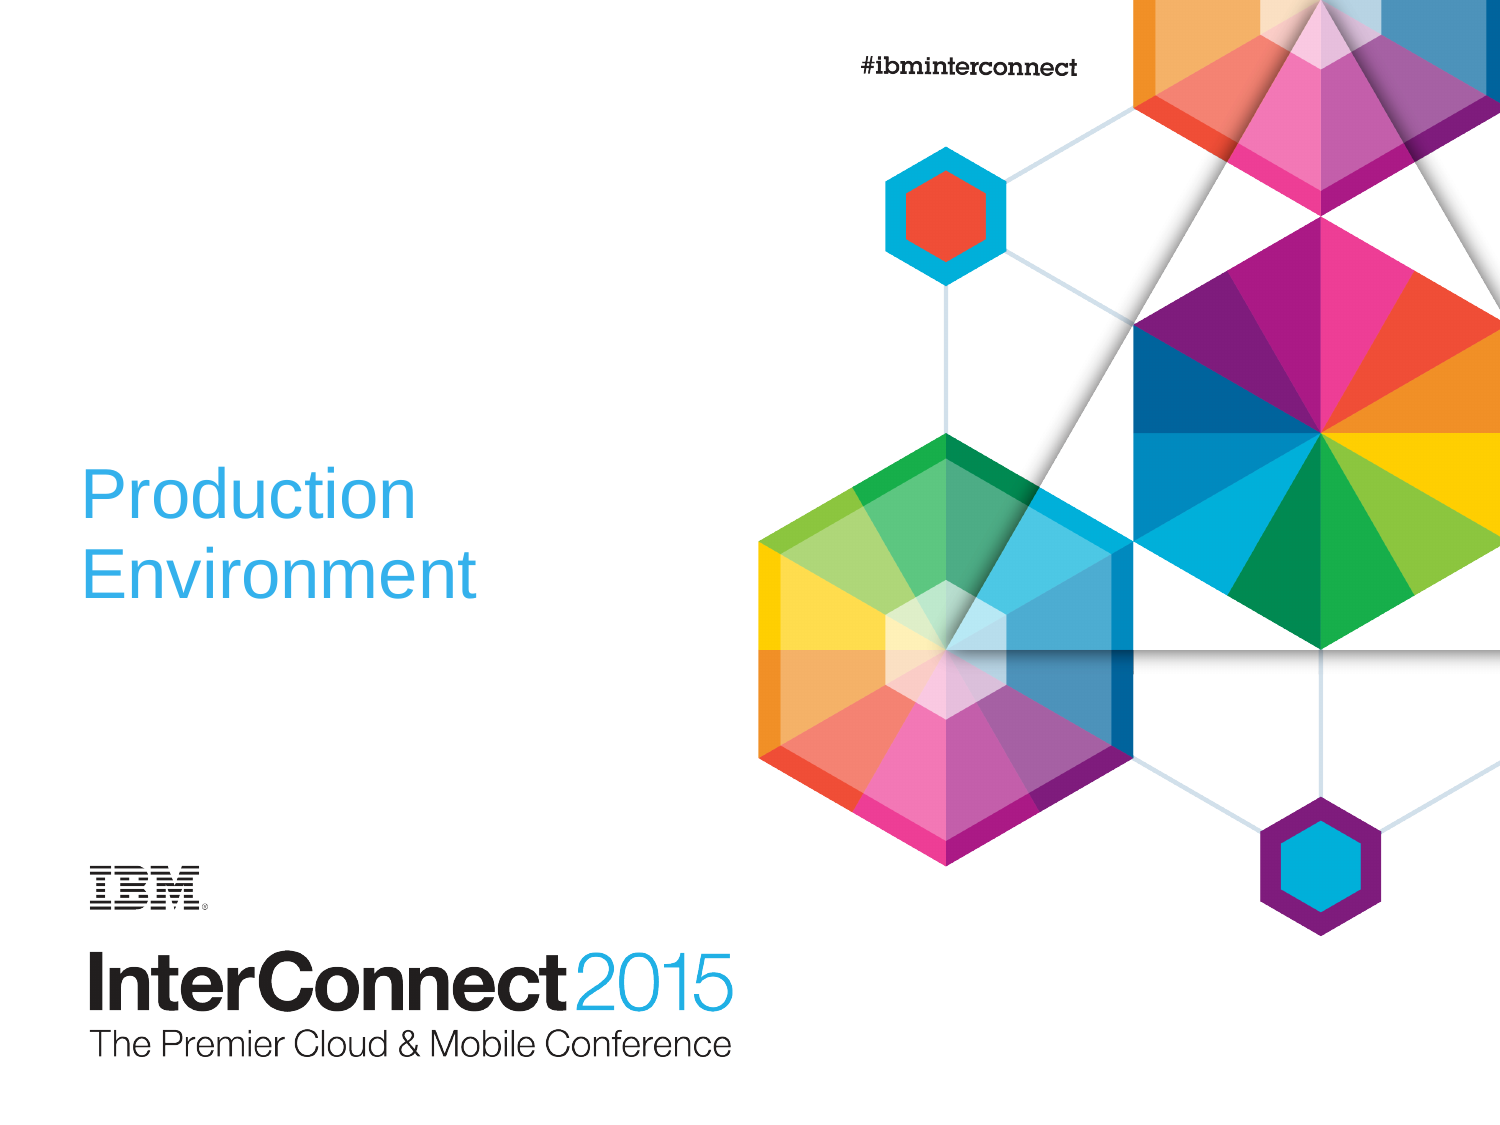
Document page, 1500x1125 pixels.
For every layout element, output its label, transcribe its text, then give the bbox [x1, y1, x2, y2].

picture [757, 0, 1500, 939]
title Production Environment [65, 446, 763, 678]
picture [78, 854, 744, 1071]
